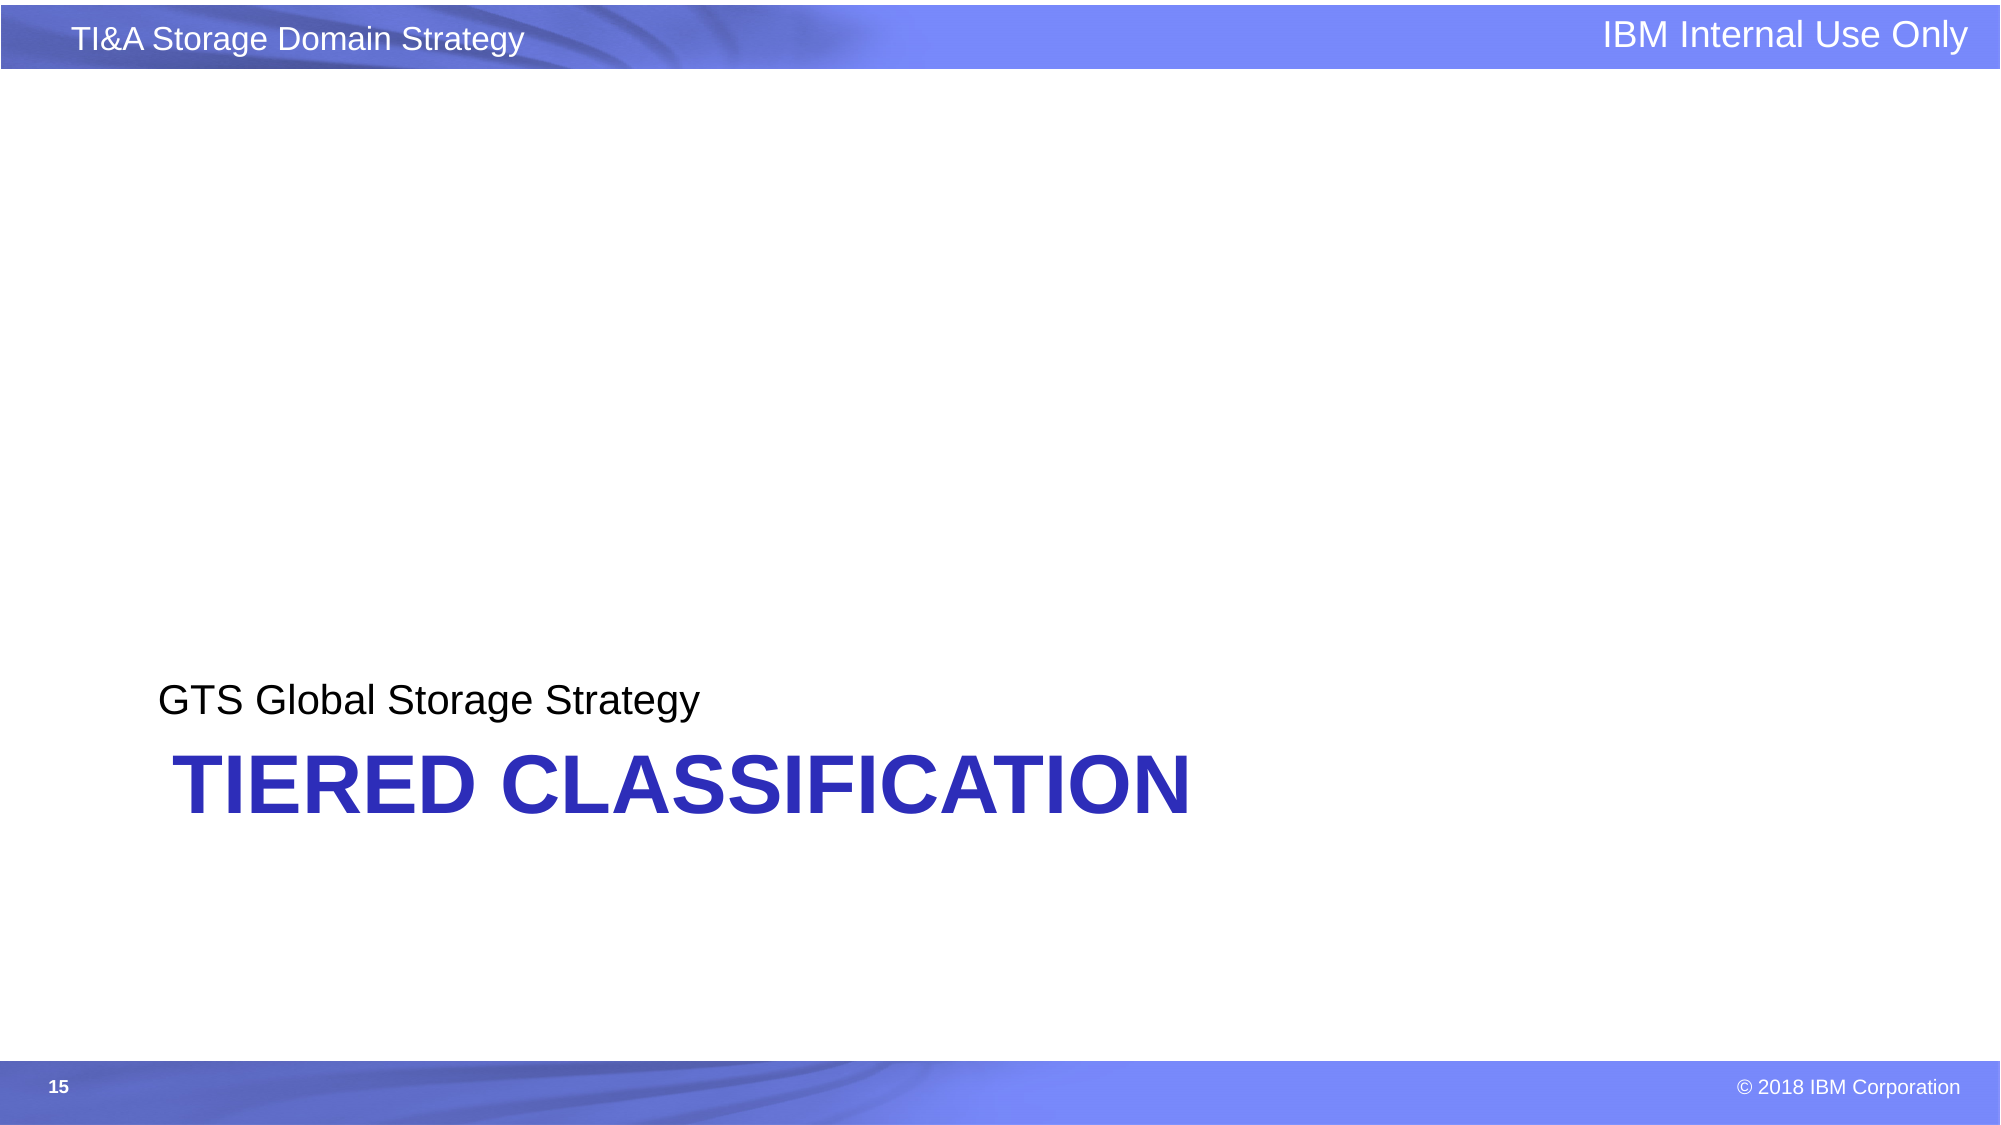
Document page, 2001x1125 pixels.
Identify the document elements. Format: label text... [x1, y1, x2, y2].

picture [0, 1061, 2000, 1125]
list GTS Global Storage Strategy [157, 476, 1858, 723]
title Tiered classification [157, 723, 1858, 947]
picture [1, 5, 2000, 69]
